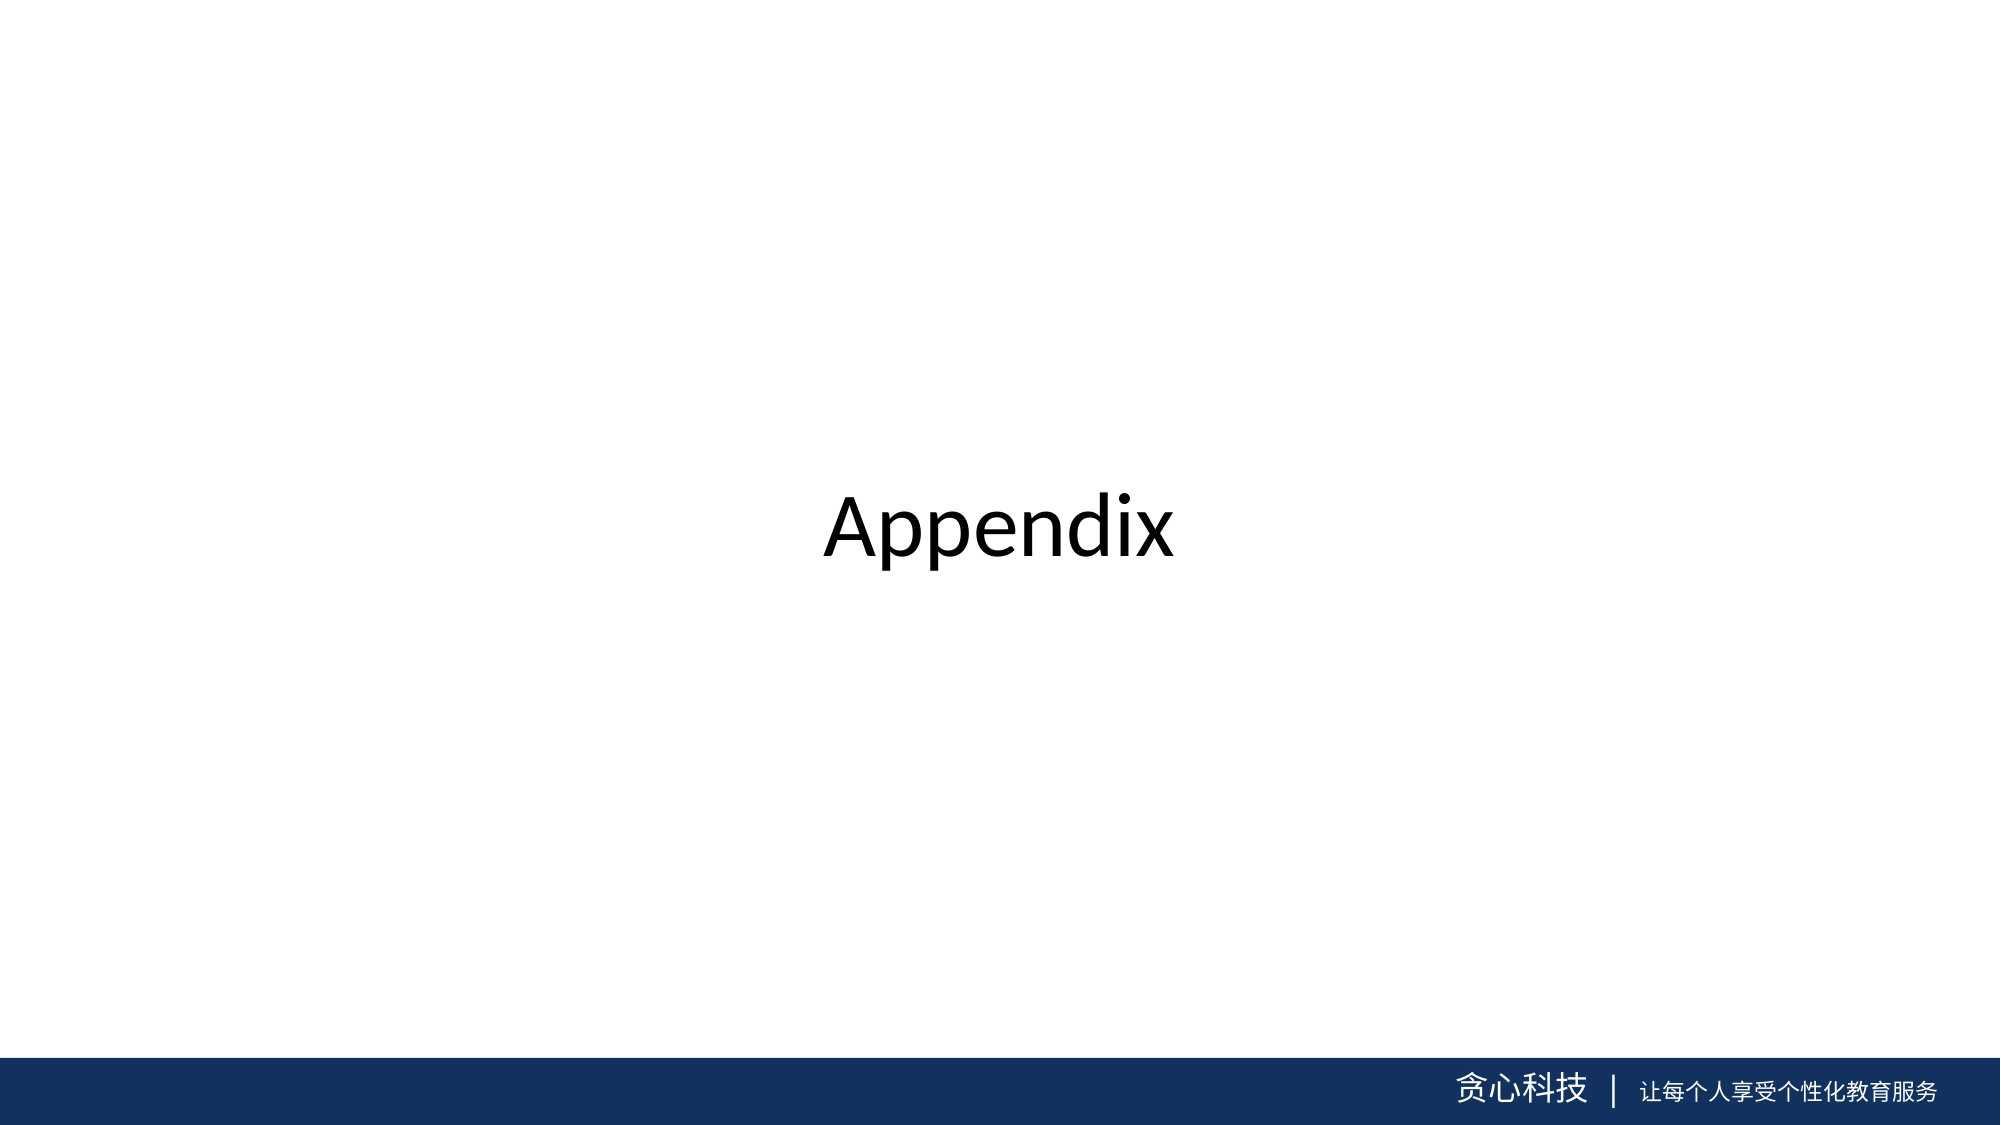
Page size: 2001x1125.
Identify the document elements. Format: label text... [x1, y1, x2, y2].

text_box Appendix [430, 457, 1570, 582]
